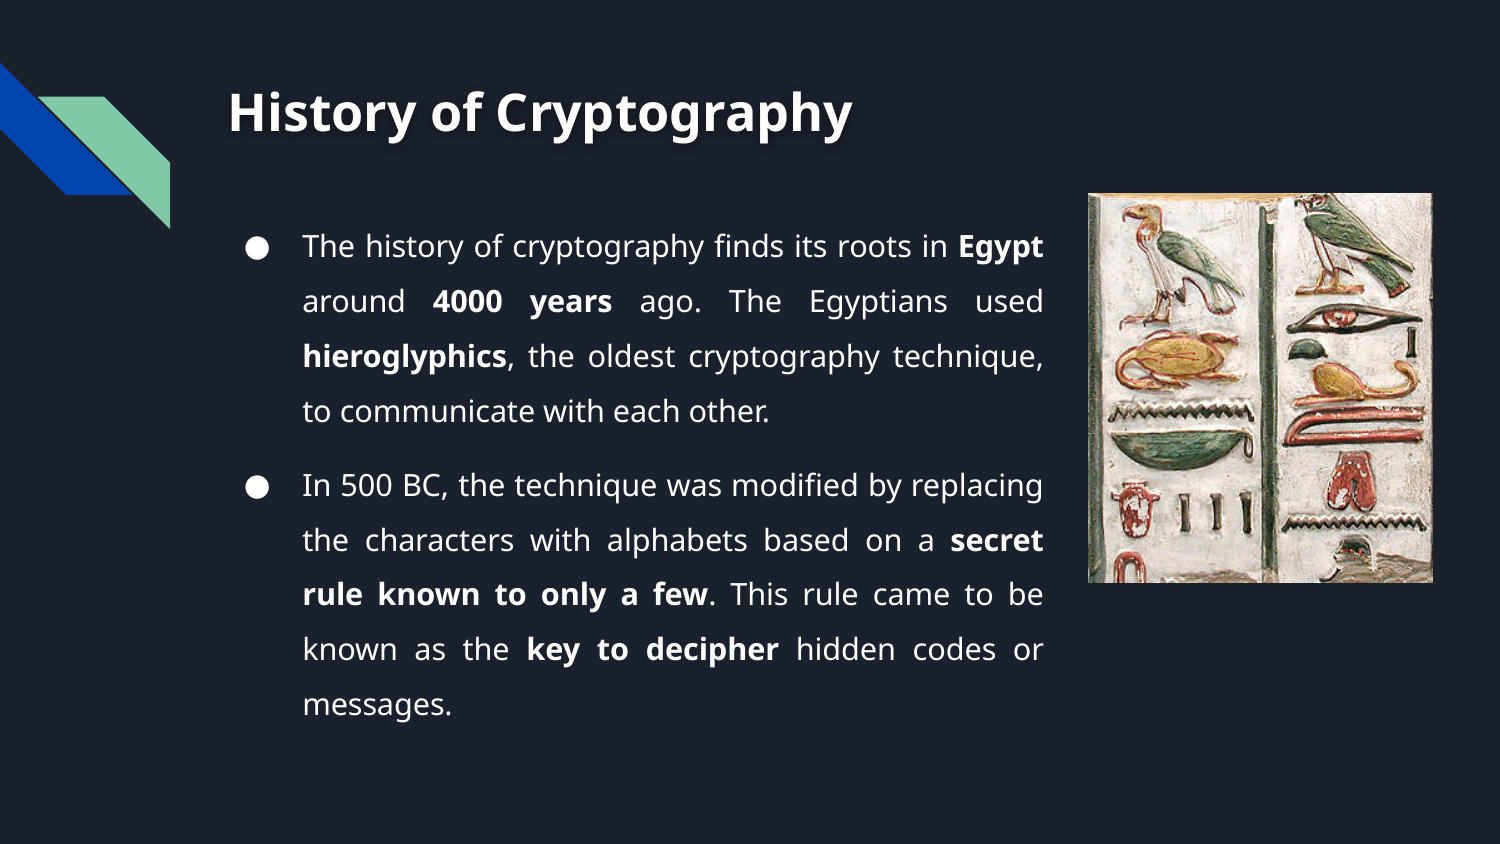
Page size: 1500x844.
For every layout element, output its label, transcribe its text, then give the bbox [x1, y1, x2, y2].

title History of Cryptography [212, 64, 1368, 182]
list The history of cryptography finds its roots in Egypt around 4000 years ago. The Egyptians used hieroglyphics, the oldest cryptography technique, to communicate with each other. In 500 BC, the technique was modified by replacing the characters with alphabets based on a secret rule known to only a few. This rule came to be known as the key to decipher hidden codes or messages. [212, 193, 1059, 739]
picture [1088, 193, 1433, 583]
